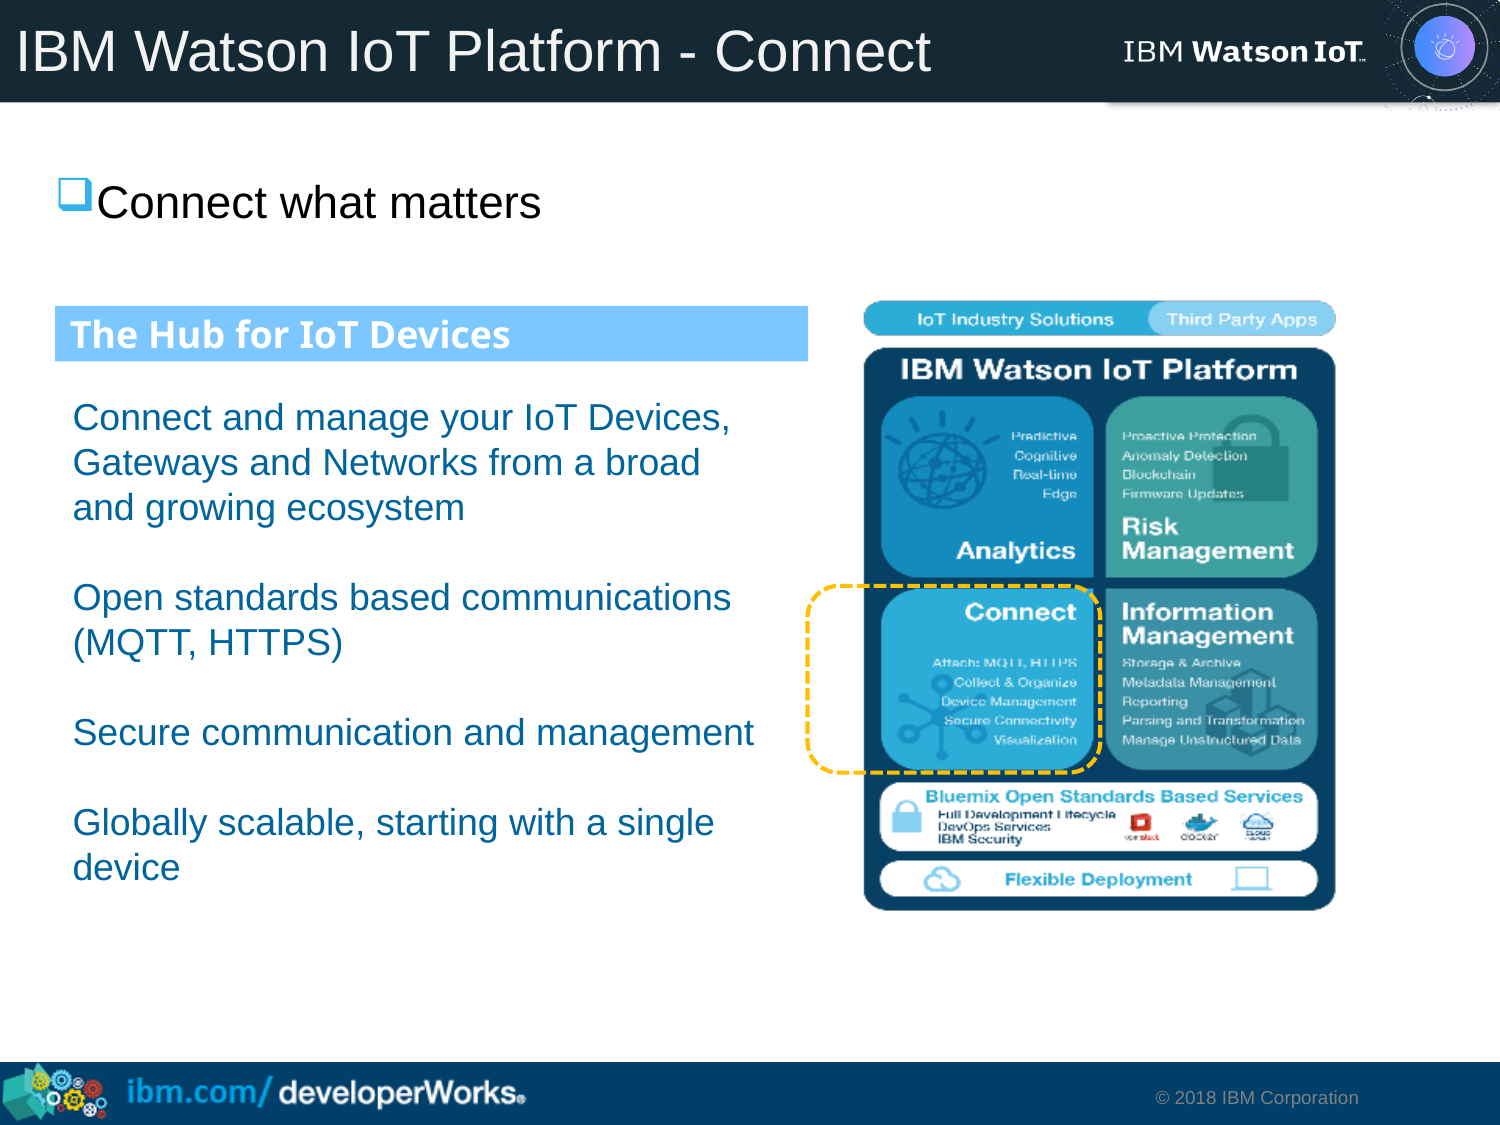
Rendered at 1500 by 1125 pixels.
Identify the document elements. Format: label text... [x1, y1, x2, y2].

picture [0, 1062, 1500, 1125]
list Connect what matters [55, 172, 1451, 1035]
text_box The Hub for IoT Devices [53, 304, 810, 363]
text_box Connect and manage your IoT Devices, Gateways and Networks from a broad and growing ecosystem Open standards based communications (MQTT, HTTPS) Secure communication and management Globally scalable, starting with a single device [57, 385, 778, 896]
title IBM Watson IoT Platform - Connect [0, 0, 1108, 103]
picture [844, 284, 1357, 928]
text_box [805, 583, 839, 775]
picture [1108, 0, 1500, 111]
